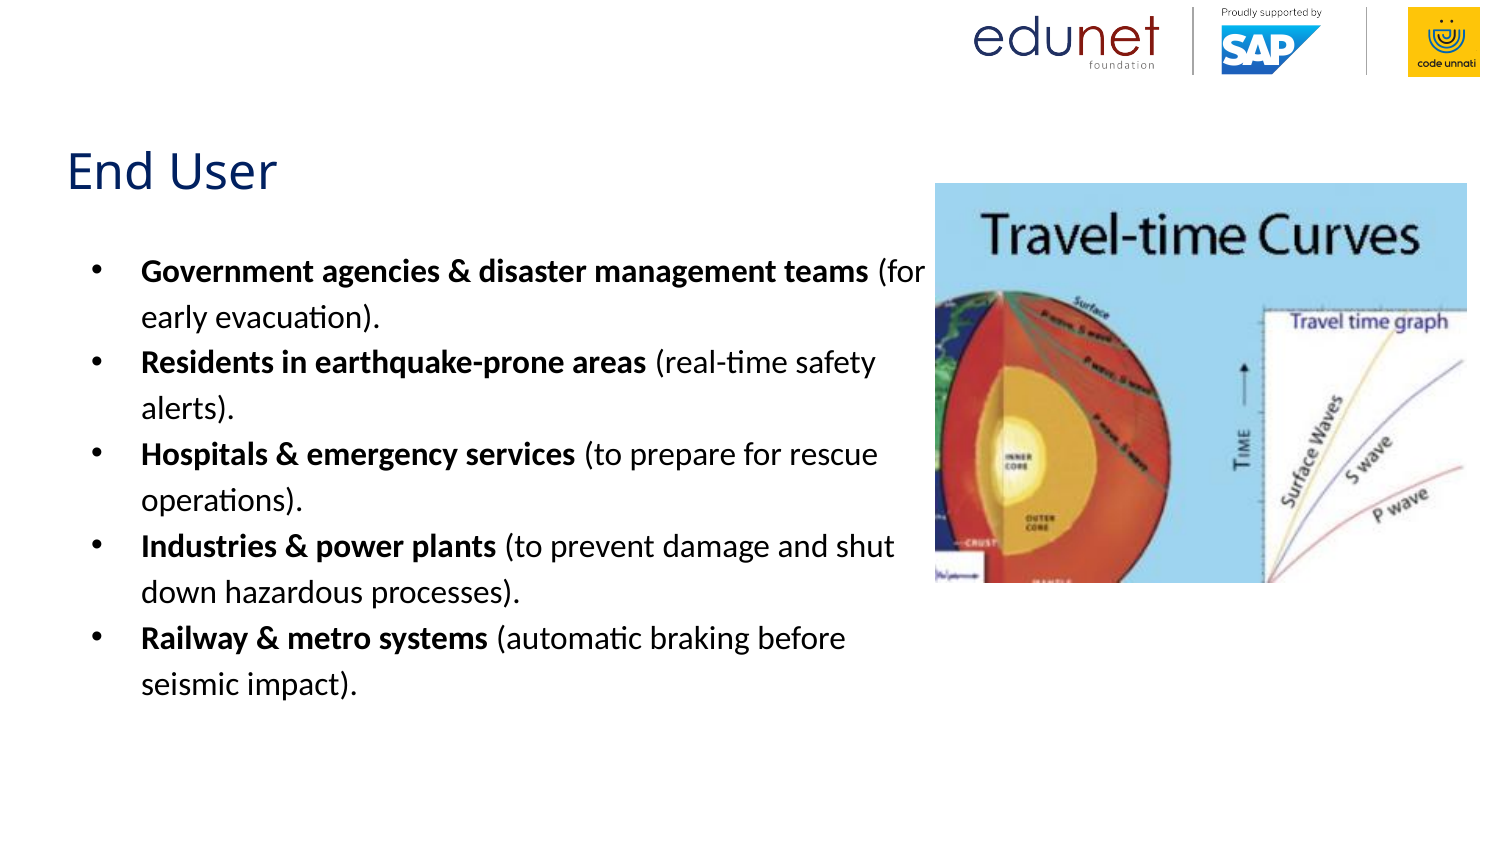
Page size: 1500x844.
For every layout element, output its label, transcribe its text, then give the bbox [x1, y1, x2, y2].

list Government agencies & disaster management teams (for early evacuation). Residents in earthquake-prone areas (real-time safety alerts). Hospitals & emergency services (to prepare for rescue operations). Industries & power plants (to prevent damage and shut down hazardous processes). Railway & metro systems (automatic braking before seismic impact). [51, 227, 957, 750]
title End User [51, 91, 973, 216]
picture [1221, 8, 1322, 75]
picture [1408, 7, 1480, 77]
picture [966, 8, 1168, 76]
picture [935, 183, 1467, 583]
